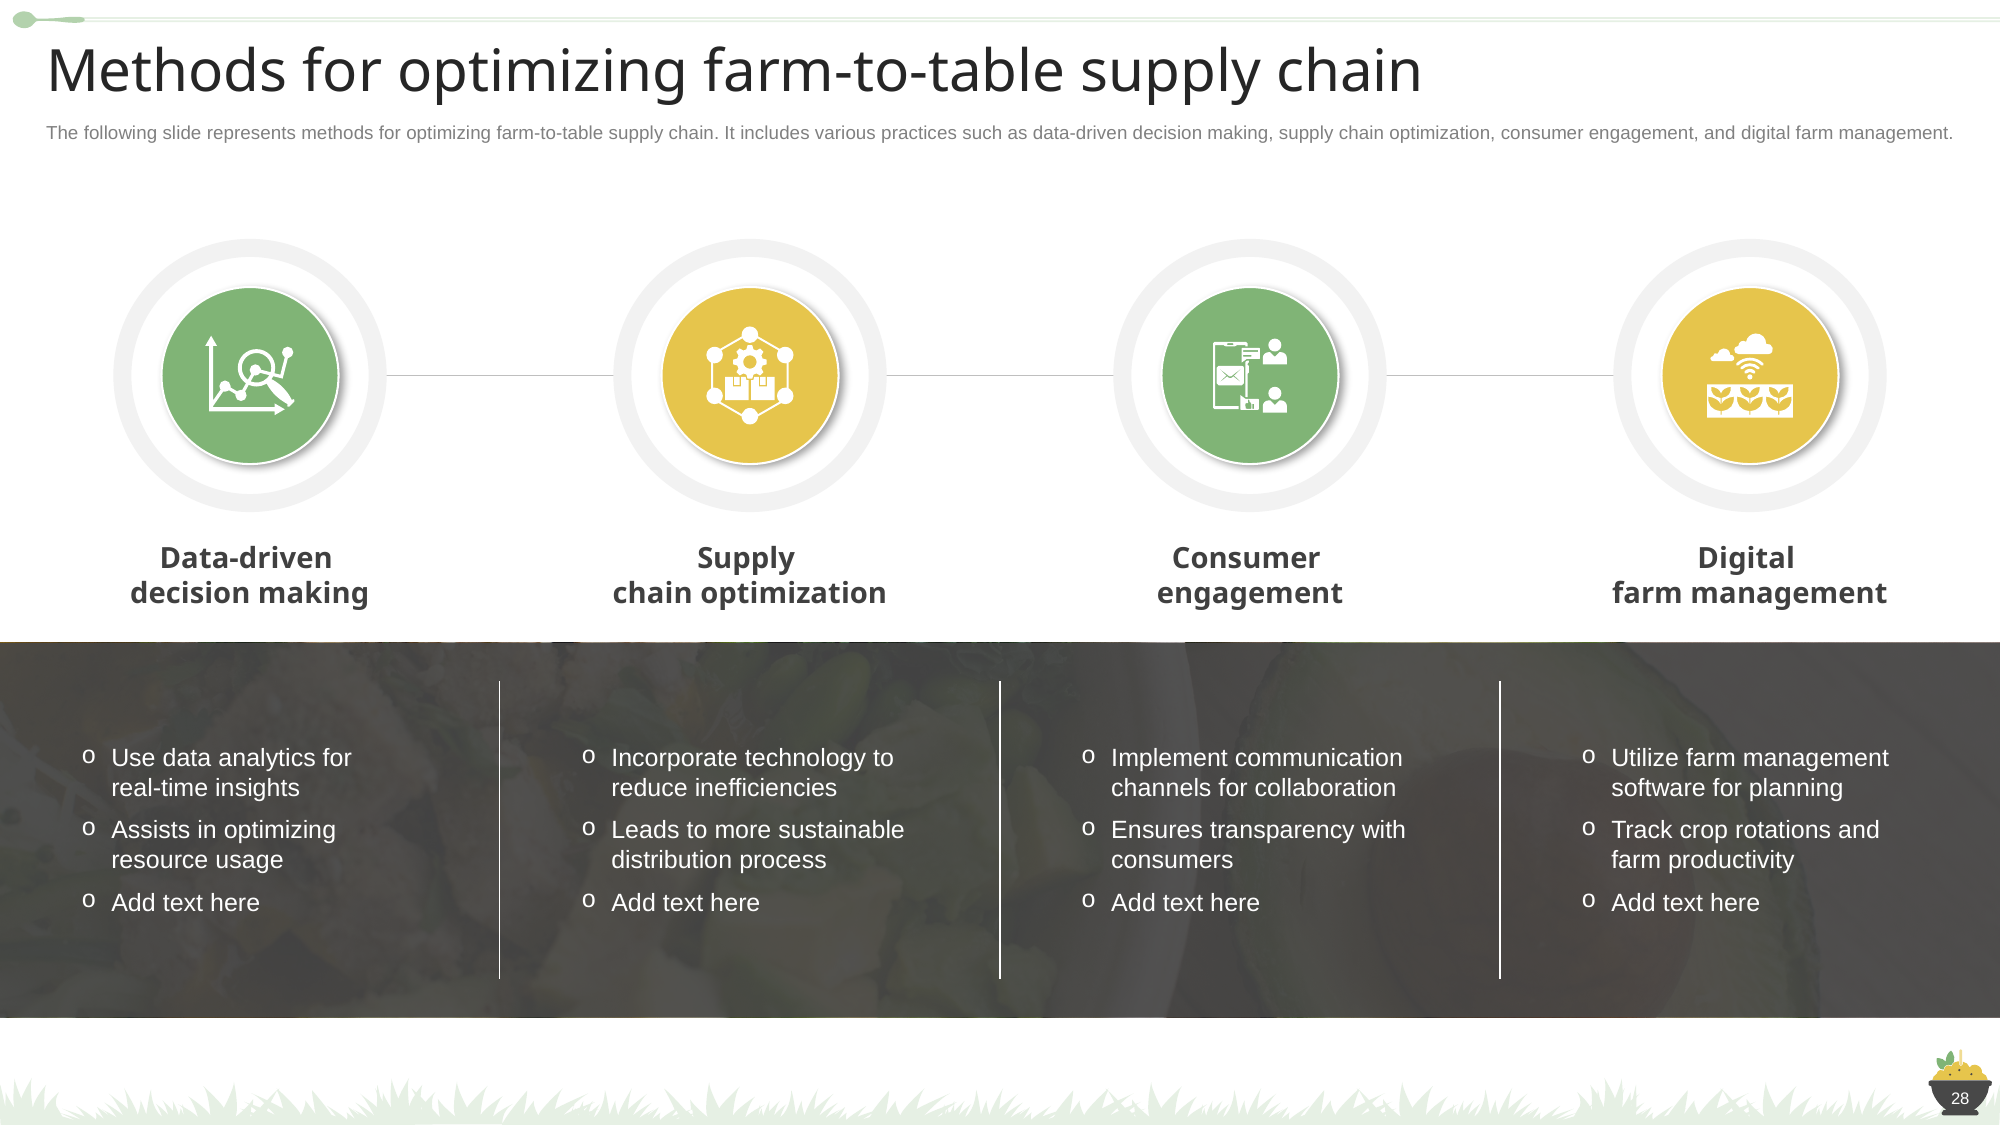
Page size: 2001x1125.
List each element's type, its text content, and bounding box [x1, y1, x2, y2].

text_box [1566, 238, 1934, 927]
title Methods for optimizing farm-to-table supply chain [31, 25, 1969, 112]
slide_number 28 [1922, 1081, 1998, 1115]
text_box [0, 642, 2000, 1018]
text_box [66, 238, 434, 927]
list The following slide represents methods for optimizing farm-to-table supply chain. It includes various practices such as data-driven decision making, supply chain optimization, consumer engagement, and digital farm management. [31, 113, 1969, 175]
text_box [1066, 238, 1434, 927]
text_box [566, 238, 934, 927]
